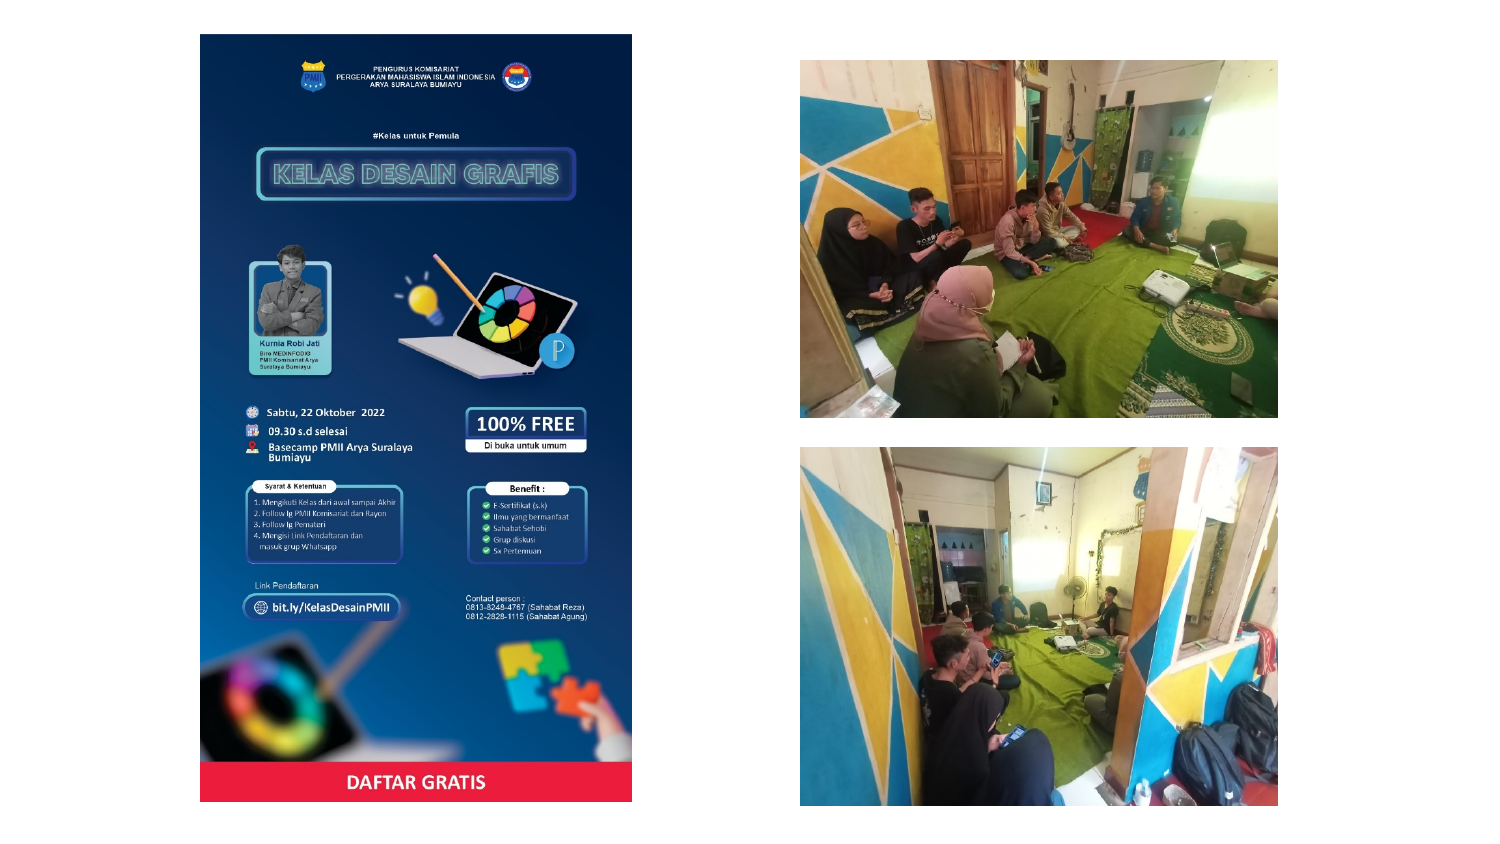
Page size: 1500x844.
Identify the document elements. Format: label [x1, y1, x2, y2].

picture [199, 34, 632, 802]
picture [799, 447, 1278, 806]
picture [799, 60, 1278, 418]
